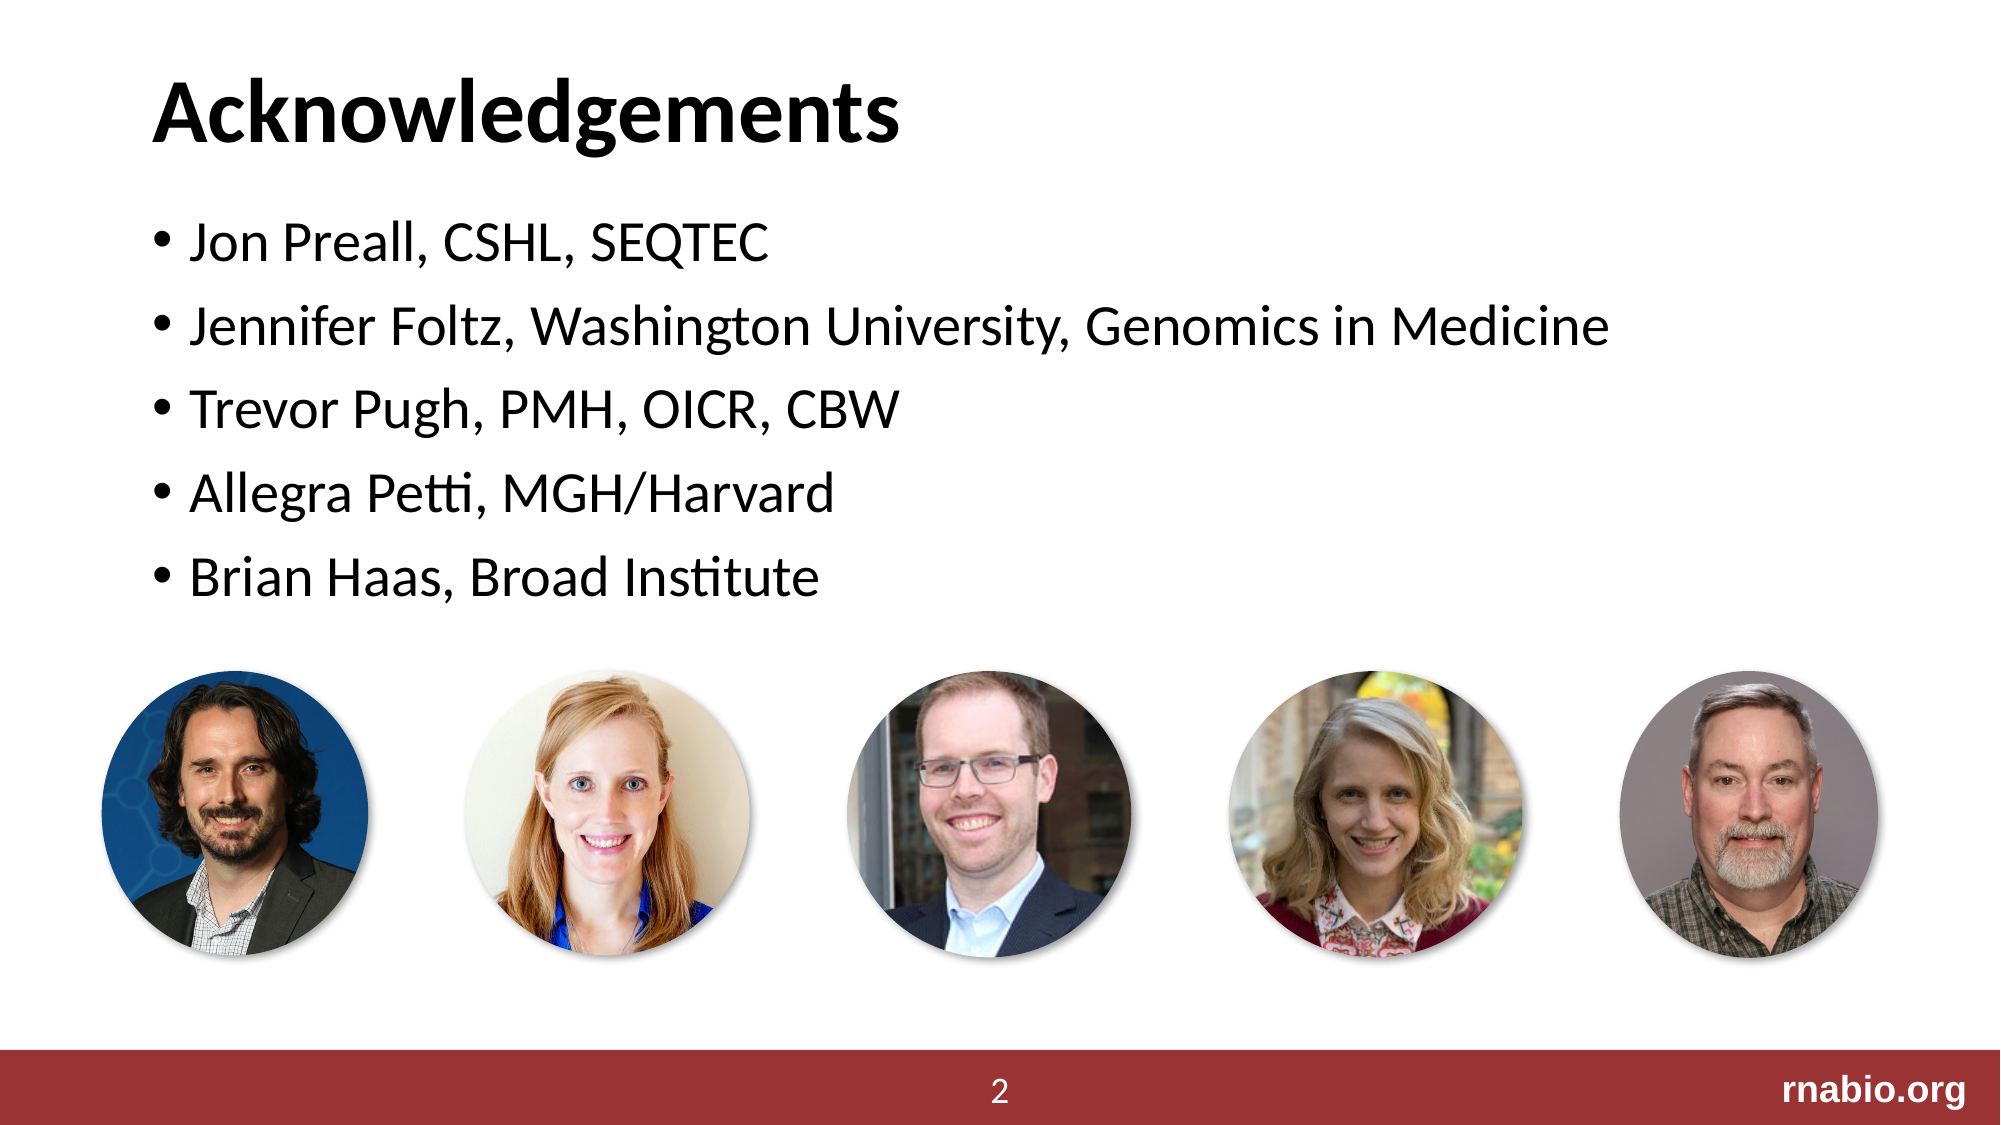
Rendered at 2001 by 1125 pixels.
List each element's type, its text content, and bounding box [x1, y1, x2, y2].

list Jon Preall, CSHL, SEQTEC Jennifer Foltz, Washington University, Genomics in Medicine Trevor Pugh, PMH, OICR, CBW Allegra Petti, MGH/Harvard Brian Haas, Broad Institute [137, 203, 1863, 645]
picture [101, 671, 369, 956]
picture [465, 671, 750, 956]
picture [1228, 671, 1523, 958]
picture [846, 671, 1132, 958]
picture [1619, 671, 1878, 958]
title Acknowledgements [137, 4, 1863, 203]
